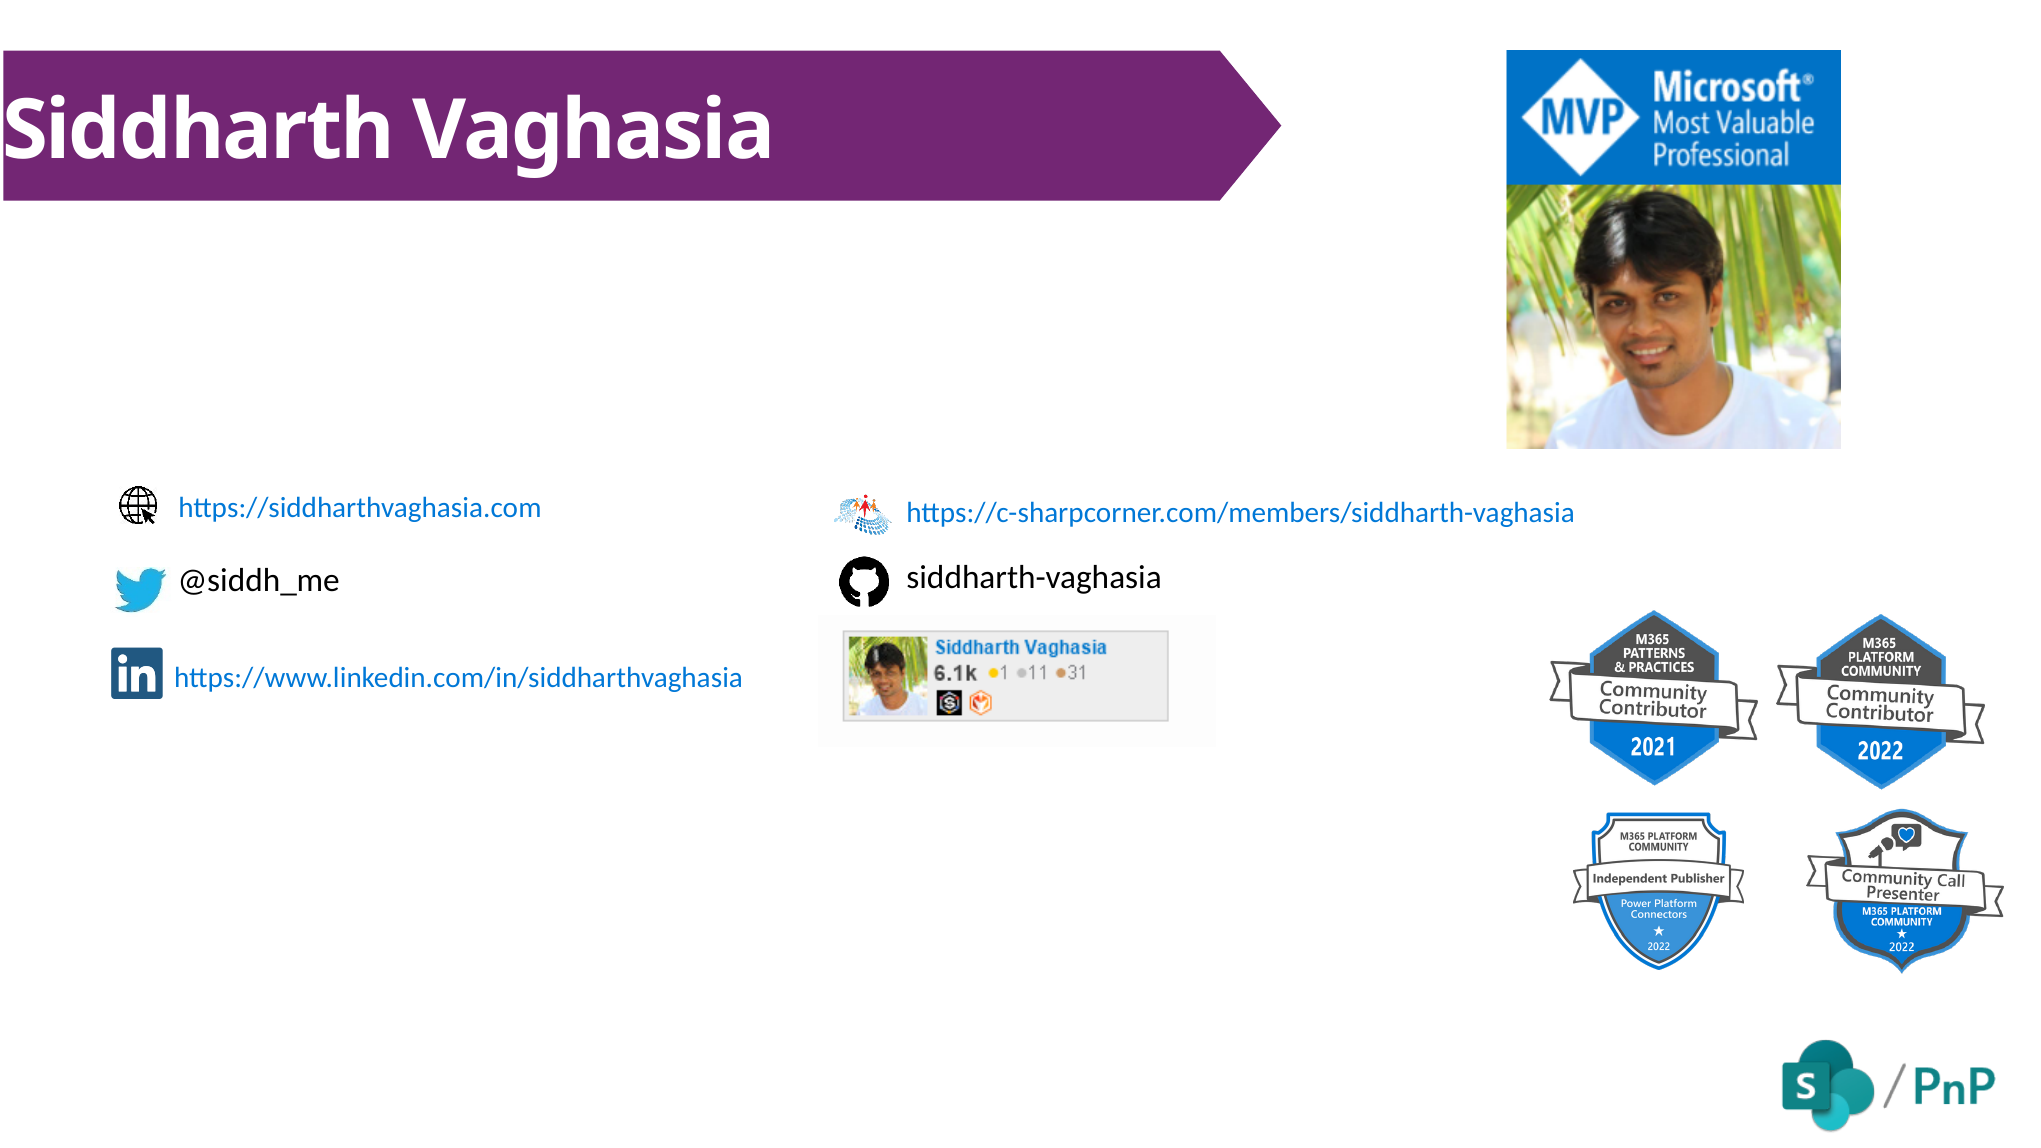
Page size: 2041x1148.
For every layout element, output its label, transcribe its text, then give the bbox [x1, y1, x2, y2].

picture [1572, 805, 1744, 977]
picture [1773, 1039, 1996, 1134]
picture [1548, 593, 1758, 802]
picture [1776, 597, 2004, 990]
picture [1501, 50, 1841, 449]
text_box [3, 50, 1282, 201]
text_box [104, 480, 1813, 748]
text_box Siddharth Vaghasia [0, 73, 775, 176]
